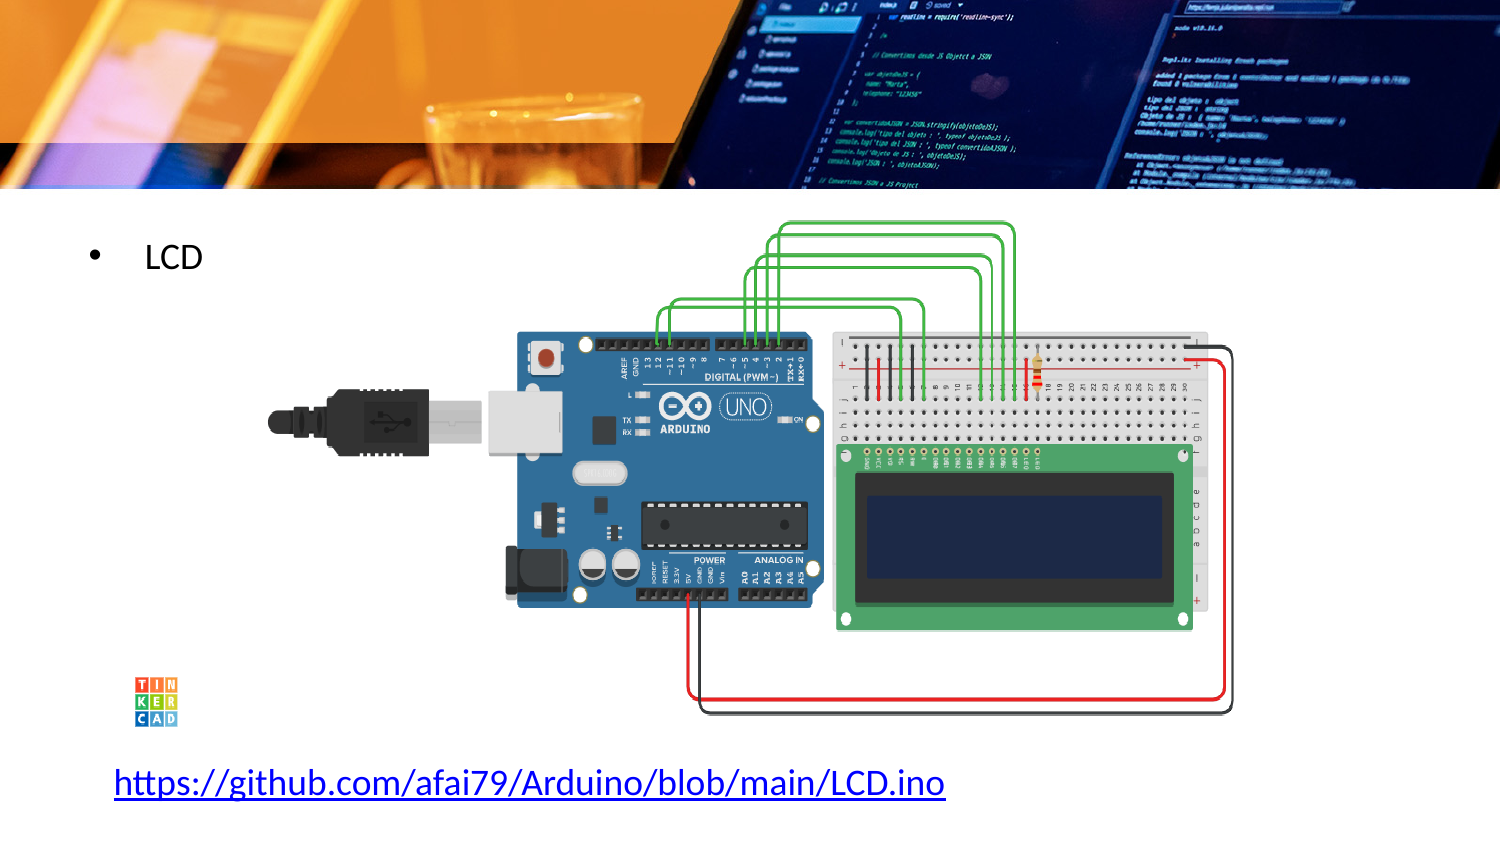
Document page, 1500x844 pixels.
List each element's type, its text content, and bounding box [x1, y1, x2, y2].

picture [0, 0, 1500, 844]
text_box https://github.com/afai79/Arduino/blob/main/LCD.ino [98, 747, 1099, 811]
list LCD [73, 221, 118, 297]
